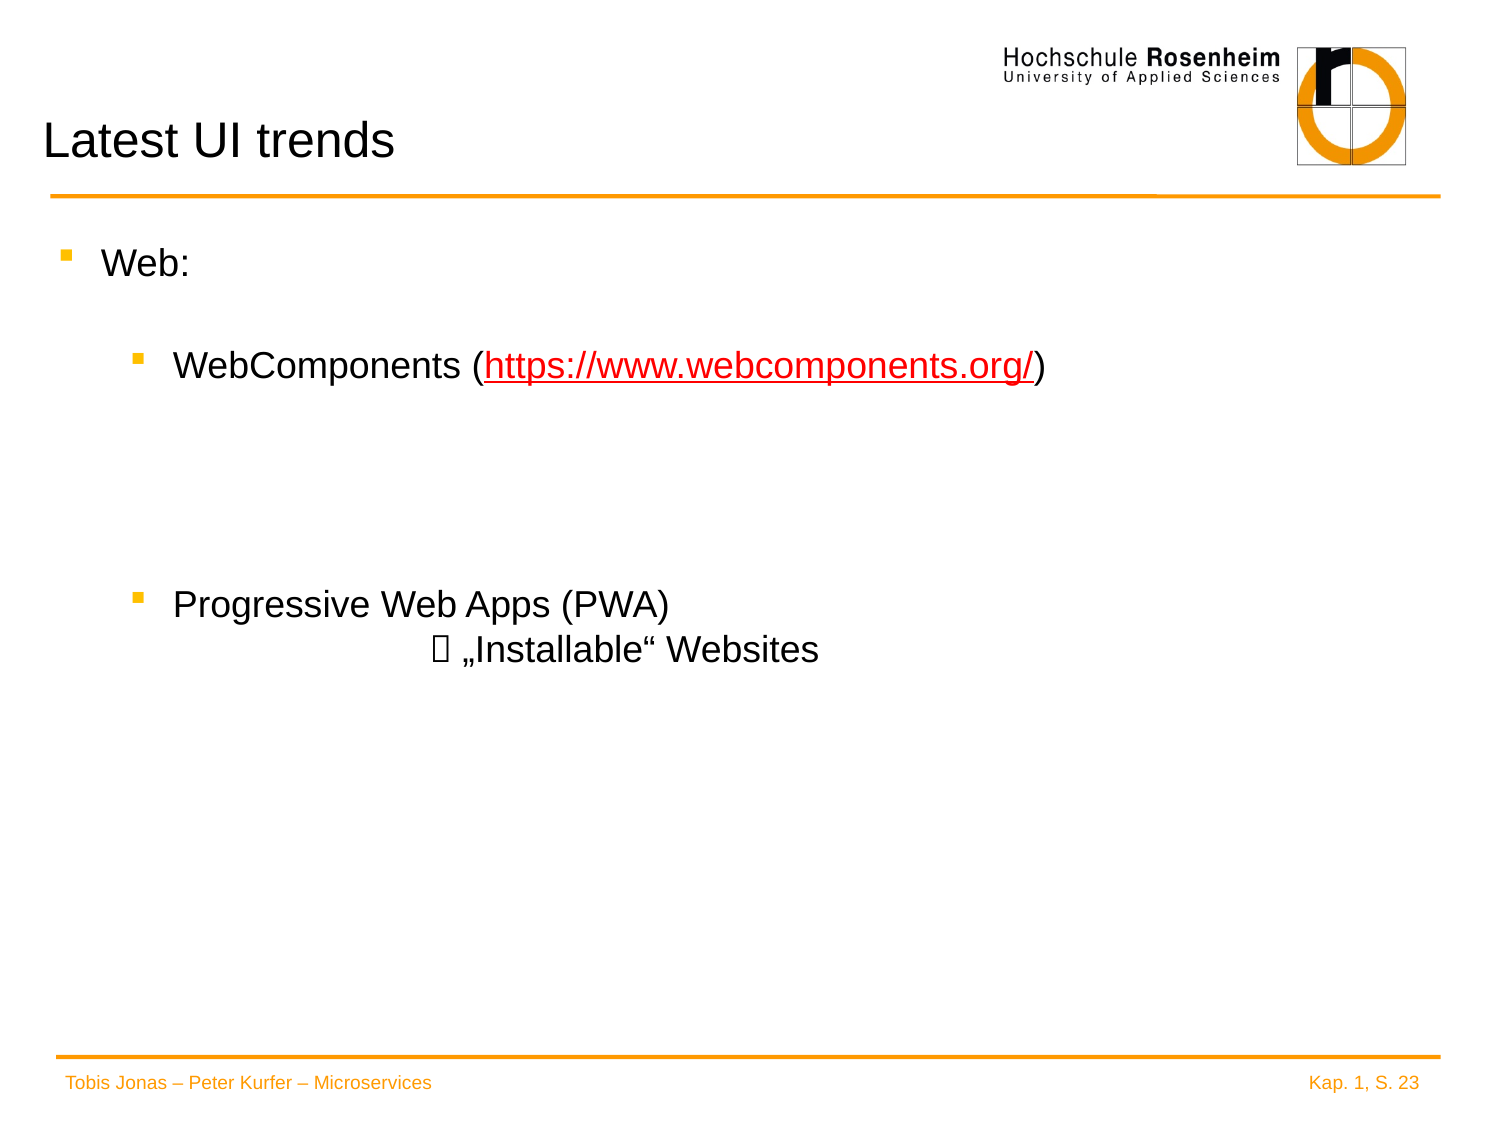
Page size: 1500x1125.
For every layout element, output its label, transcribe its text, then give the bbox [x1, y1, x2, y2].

title Latest UI trends [42, 41, 987, 168]
list Web: WebComponents (https://www.webcomponents.org/) Progressive Web Apps (PWA)  „Installable“ Websites [42, 230, 1470, 328]
picture [1003, 45, 1407, 167]
